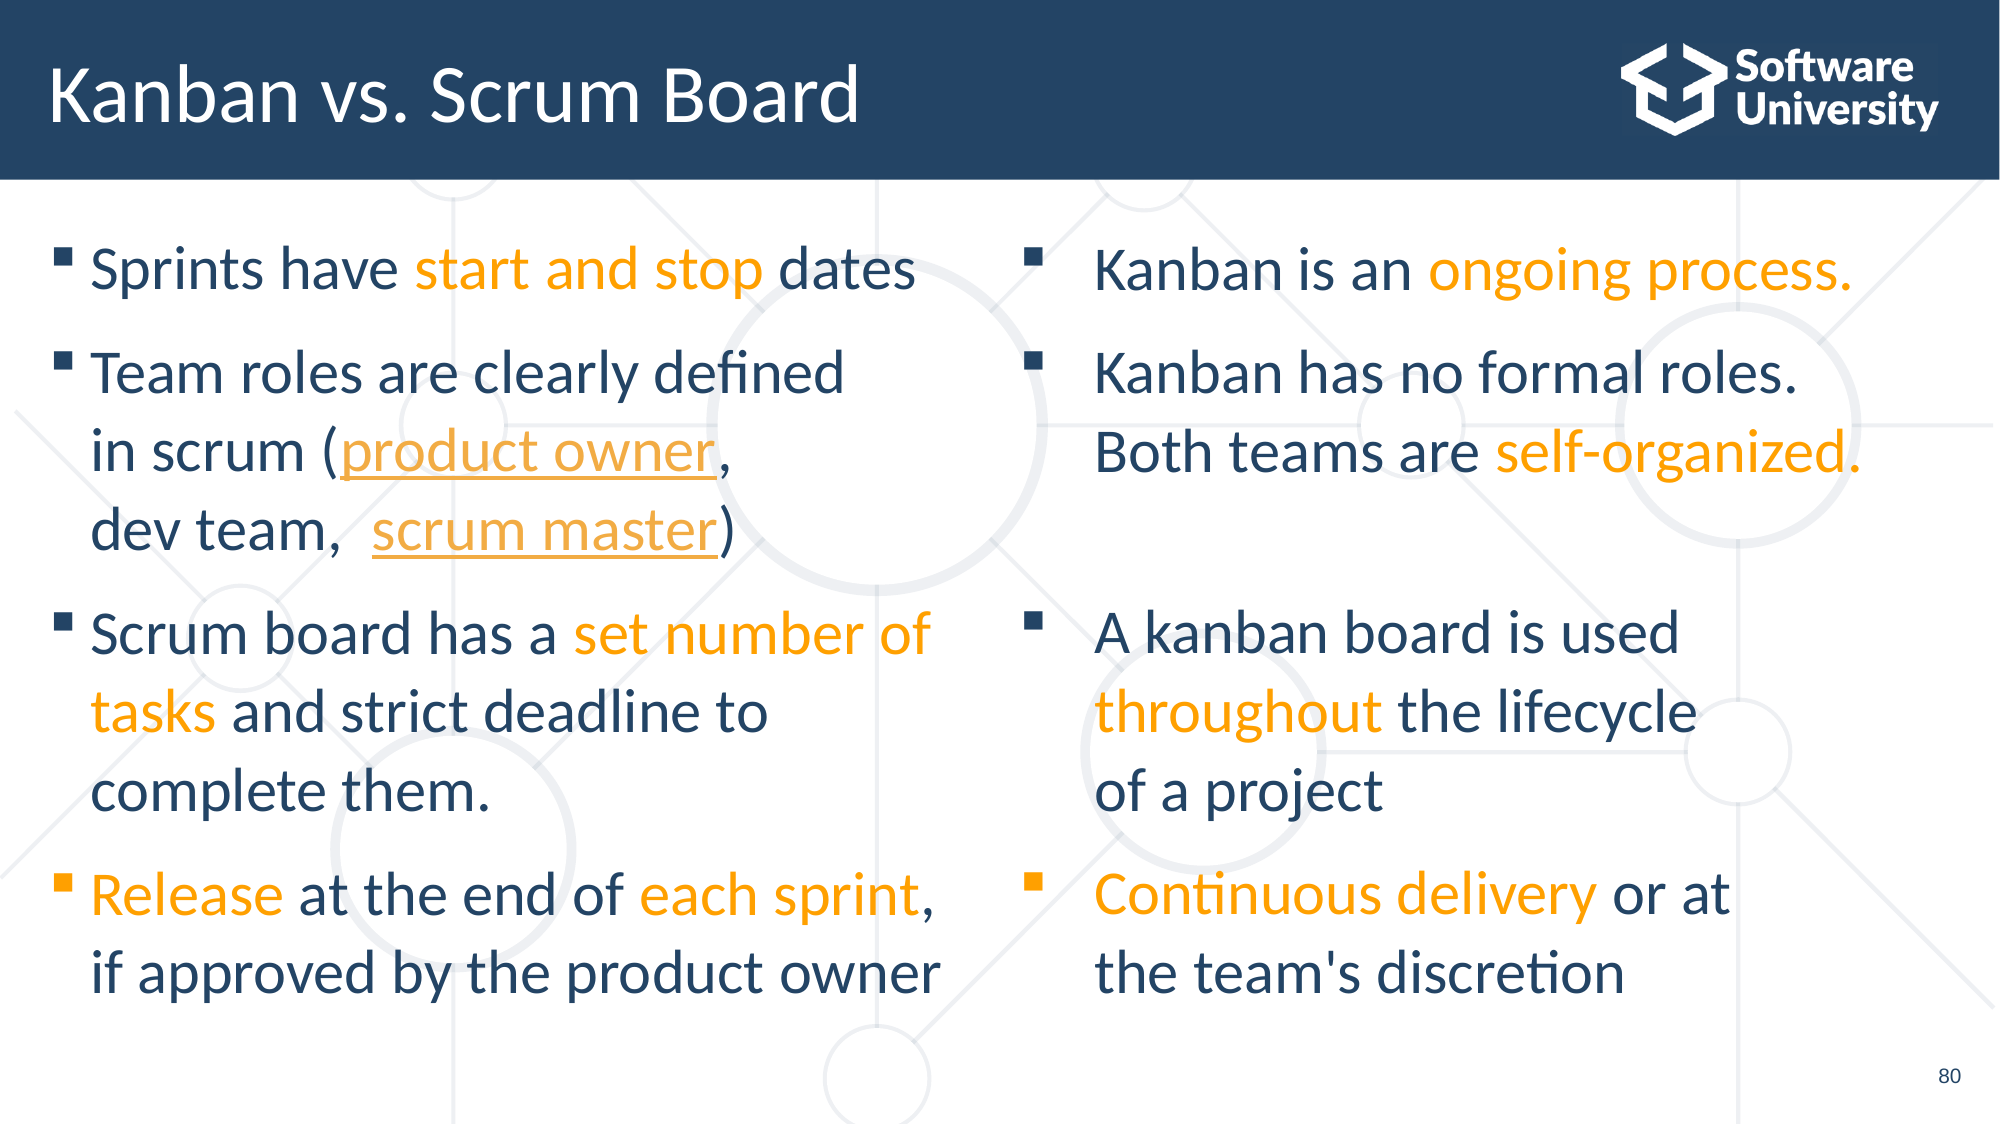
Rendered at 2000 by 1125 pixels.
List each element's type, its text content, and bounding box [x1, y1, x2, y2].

title Kanban vs. Scrum Board [31, 16, 1591, 162]
picture [1621, 43, 1939, 136]
slide_number 80 [1896, 1049, 1968, 1101]
list Sprints have start and stop dates Team roles are clearly defined in scrum (product owner, dev team, scrum master) Scrum board has a set number of tasks and strict deadline to complete them. Release at the end of each sprint, if approved by the product owner [31, 217, 975, 1071]
text_box Kanban is an ongoing process. Kanban has no formal roles. Both teams are self-organized. A kanban board is used throughout the lifecycle of a project Continuous delivery or at the team's discretion [1001, 217, 1925, 1072]
